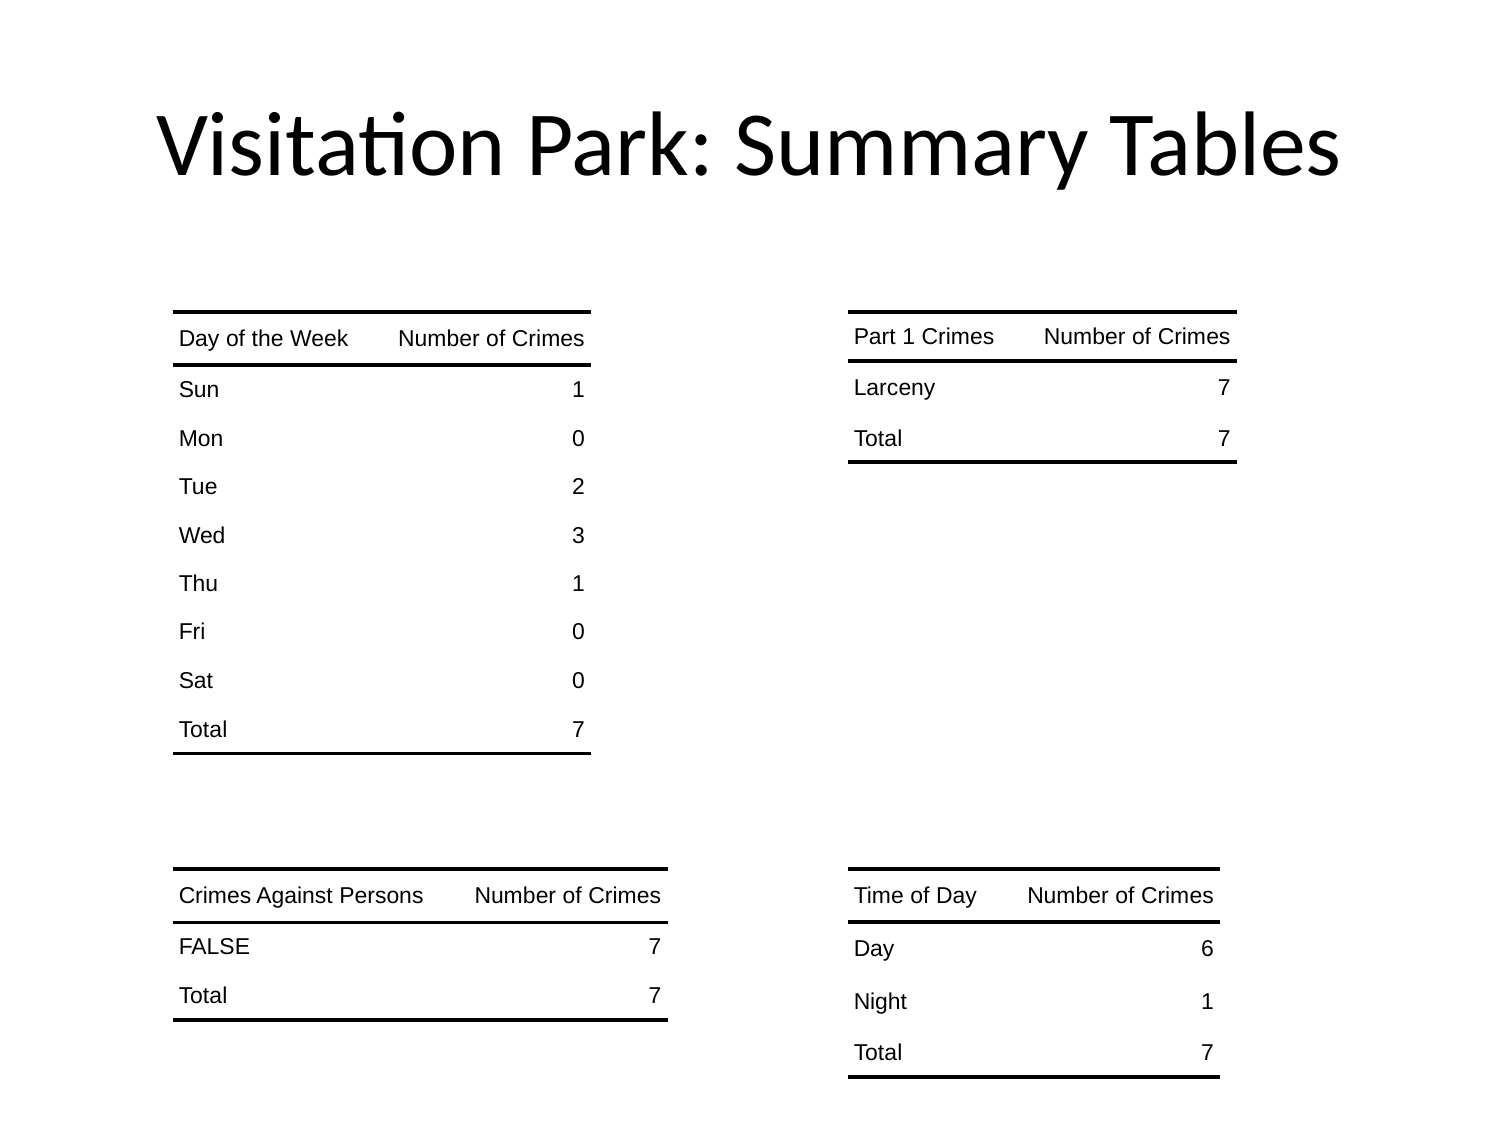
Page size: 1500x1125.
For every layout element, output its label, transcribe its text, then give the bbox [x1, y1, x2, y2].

table_cell Tue [173, 463, 374, 511]
table_cell Fri [173, 608, 374, 656]
table_cell Total [848, 1028, 1003, 1075]
table_header Number of Crimes [450, 871, 668, 921]
table_cell 3 [374, 511, 591, 560]
table_cell Thu [173, 560, 374, 608]
table_cell 0 [374, 656, 591, 705]
table_cell Sun [173, 367, 374, 414]
table_cell Total [173, 972, 450, 1018]
title Visitation Park: Summary Tables [75, 45, 1425, 233]
table_header Day of the Week [173, 314, 374, 363]
table_header Crimes Against Persons [173, 871, 450, 921]
table_cell 7 [1019, 414, 1237, 460]
table_cell Total [848, 414, 1019, 460]
table_cell 7 [1019, 363, 1237, 414]
table_header Number of Crimes [1003, 871, 1220, 920]
table_cell 7 [450, 972, 668, 1018]
table_header Part 1 Crimes [848, 314, 1019, 359]
table_cell 1 [374, 367, 591, 414]
table_header Number of Crimes [1019, 314, 1237, 359]
table_cell 7 [1003, 1028, 1220, 1075]
table_cell 0 [374, 608, 591, 656]
table_header Number of Crimes [374, 314, 591, 363]
table_cell Night [848, 975, 1003, 1028]
table_header Time of Day [848, 871, 1003, 920]
table_cell 2 [374, 463, 591, 511]
table_cell Sat [173, 656, 374, 705]
table_cell 6 [1003, 924, 1220, 975]
table_cell Total [173, 705, 374, 752]
table_cell Day [848, 924, 1003, 975]
table_cell Larceny [848, 363, 1019, 414]
table_cell FALSE [173, 924, 450, 972]
table_cell 1 [374, 560, 591, 608]
table_cell 7 [450, 924, 668, 972]
table_cell 7 [374, 705, 591, 752]
table_cell 1 [1003, 975, 1220, 1028]
table_cell Wed [173, 511, 374, 560]
table_cell 0 [374, 414, 591, 463]
table_cell Mon [173, 414, 374, 463]
